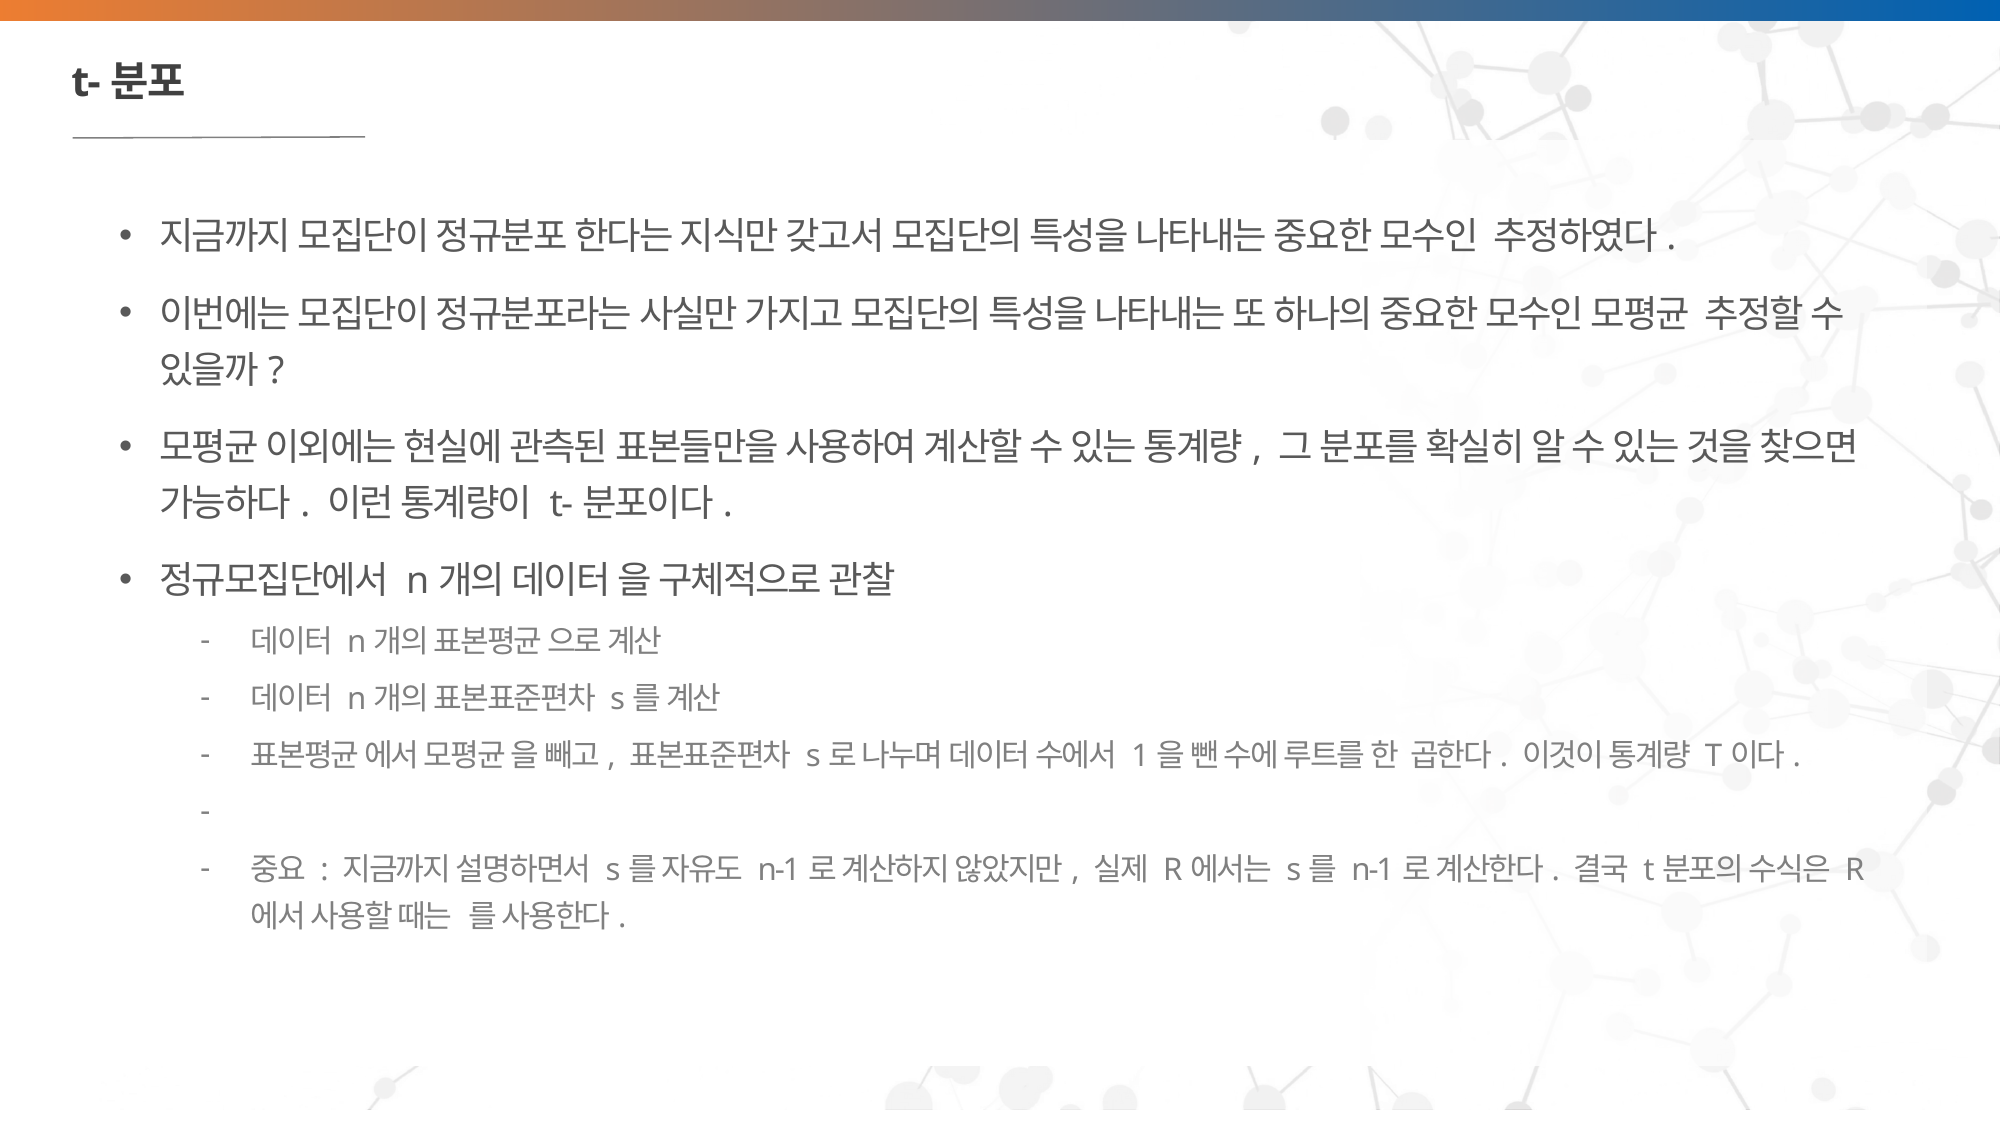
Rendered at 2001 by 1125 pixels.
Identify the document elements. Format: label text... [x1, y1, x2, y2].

title t-분포 [56, 49, 1162, 117]
